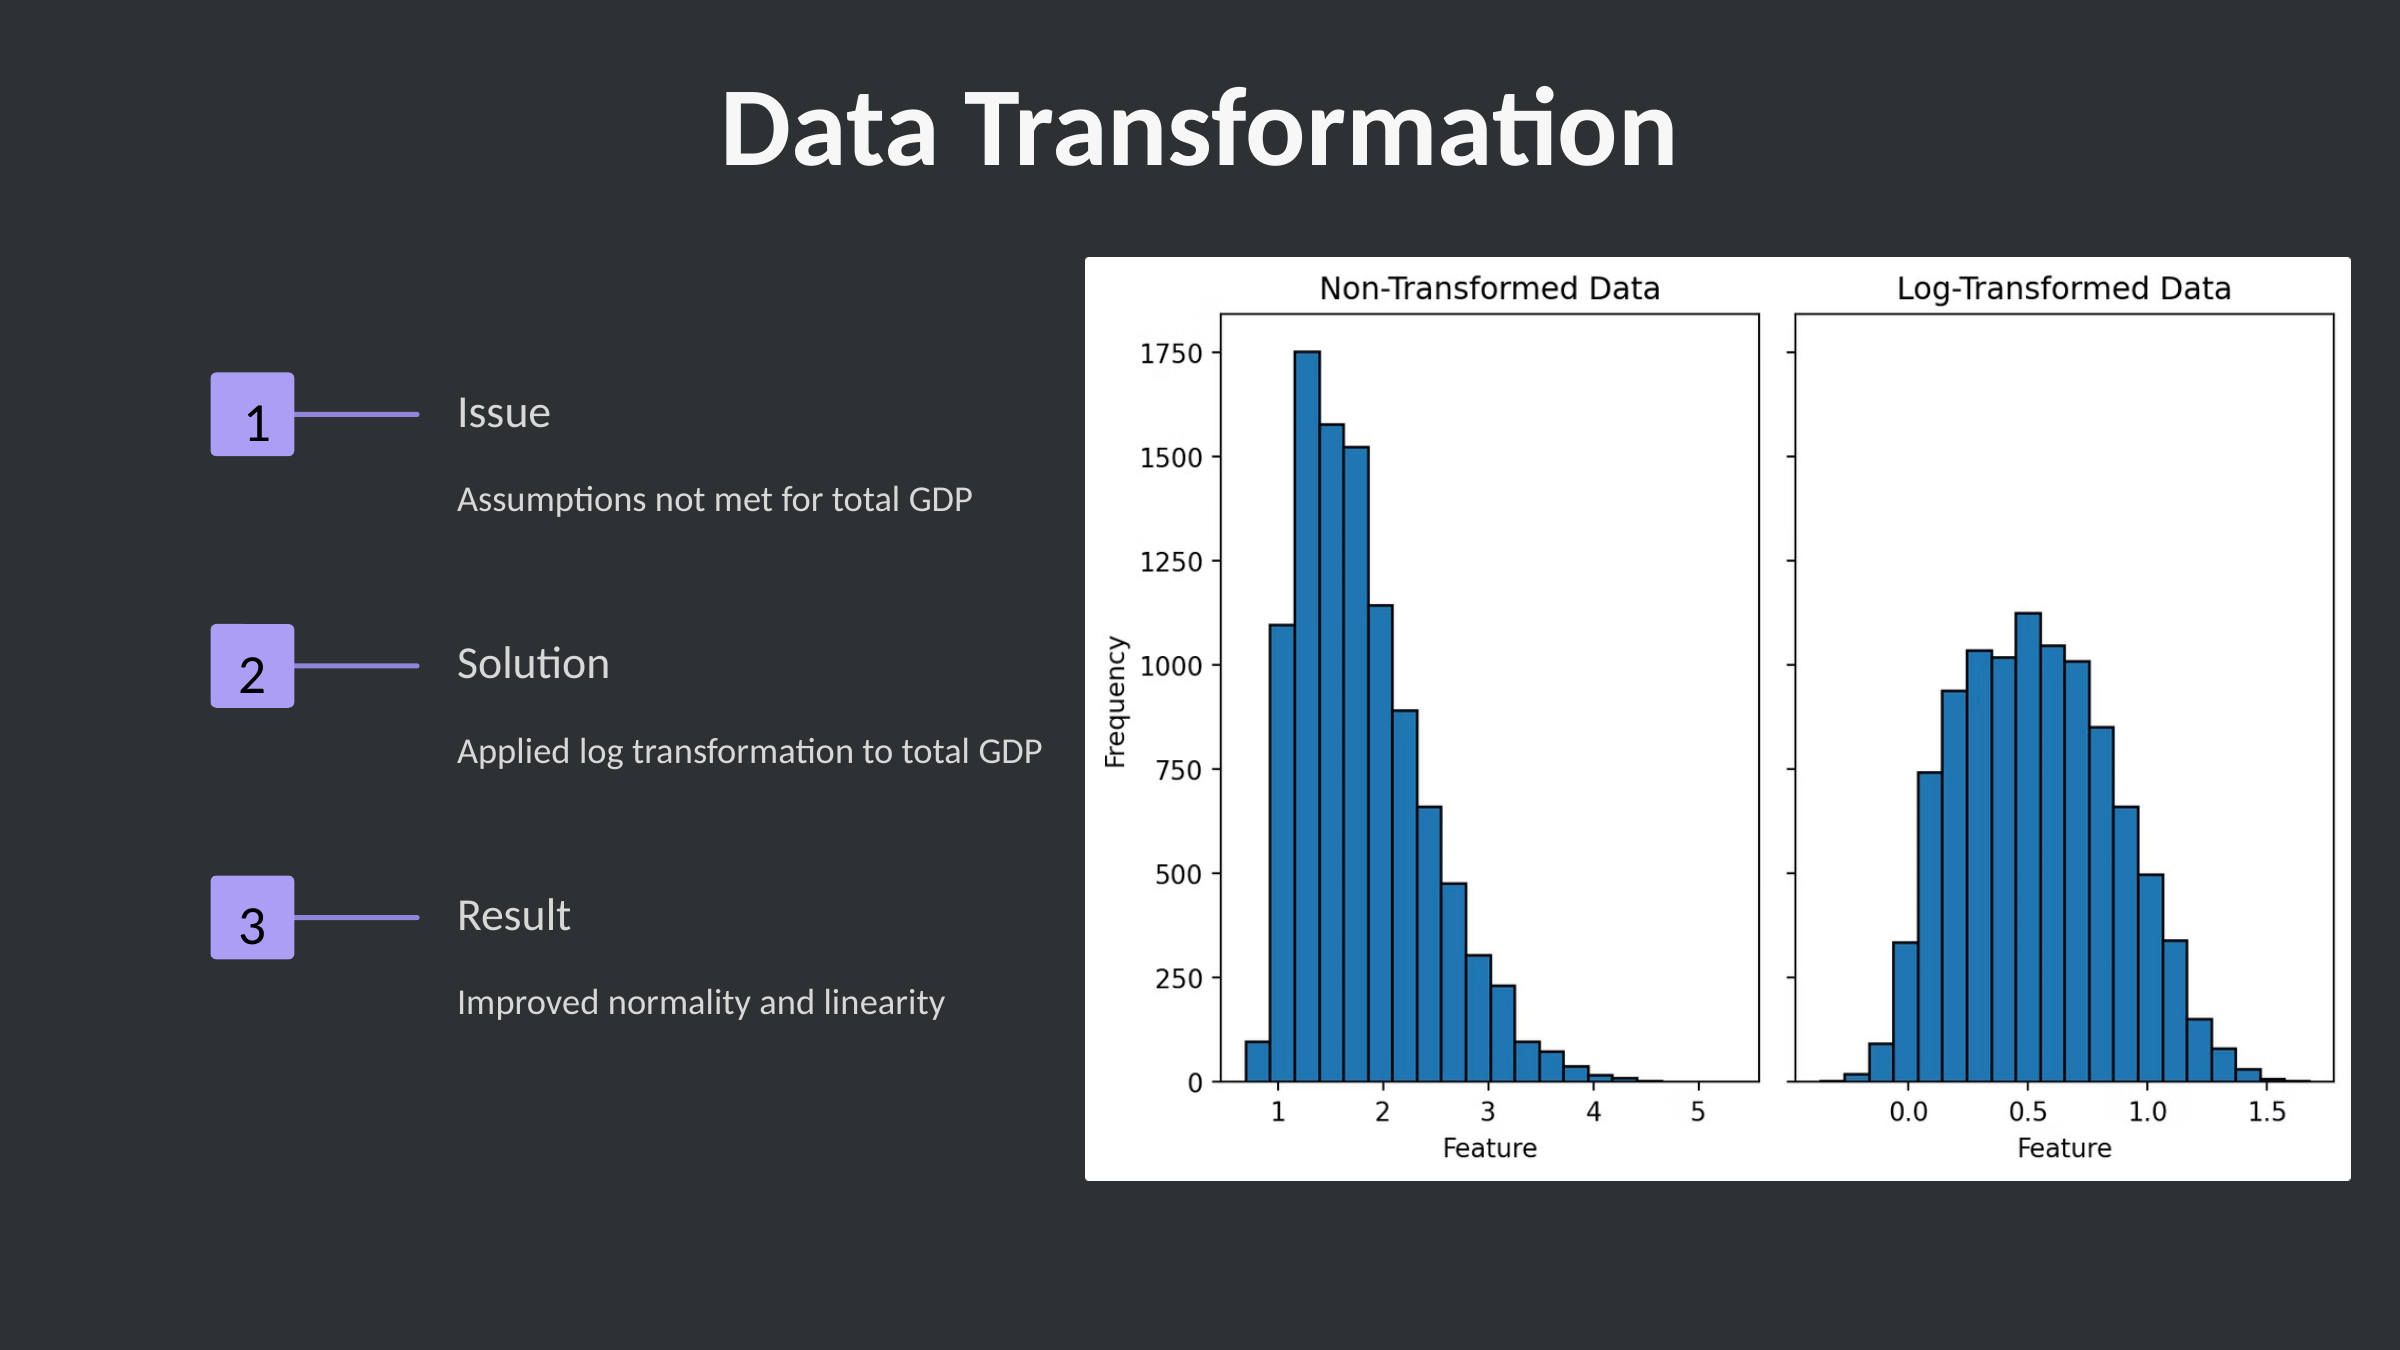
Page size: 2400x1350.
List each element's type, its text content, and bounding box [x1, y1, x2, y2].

text_box [295, 915, 420, 921]
text_box [295, 663, 420, 669]
text_box [210, 372, 295, 457]
picture [1084, 256, 2351, 1182]
text_box Result [457, 871, 923, 930]
text_box Issue [457, 367, 923, 426]
text_box Data Transformation [0, 50, 2400, 167]
text_box Solution [457, 619, 923, 678]
text_box Improved normality and linearity [457, 951, 1079, 1011]
text_box Applied log transformation to total GDP [457, 699, 1079, 760]
text_box Assumptions not met for total GDP [457, 448, 1079, 508]
text_box 2 [236, 638, 269, 694]
text_box 3 [235, 889, 269, 946]
text_box [210, 623, 295, 708]
text_box [295, 411, 420, 417]
text_box [210, 875, 295, 960]
text_box 1 [243, 386, 262, 443]
